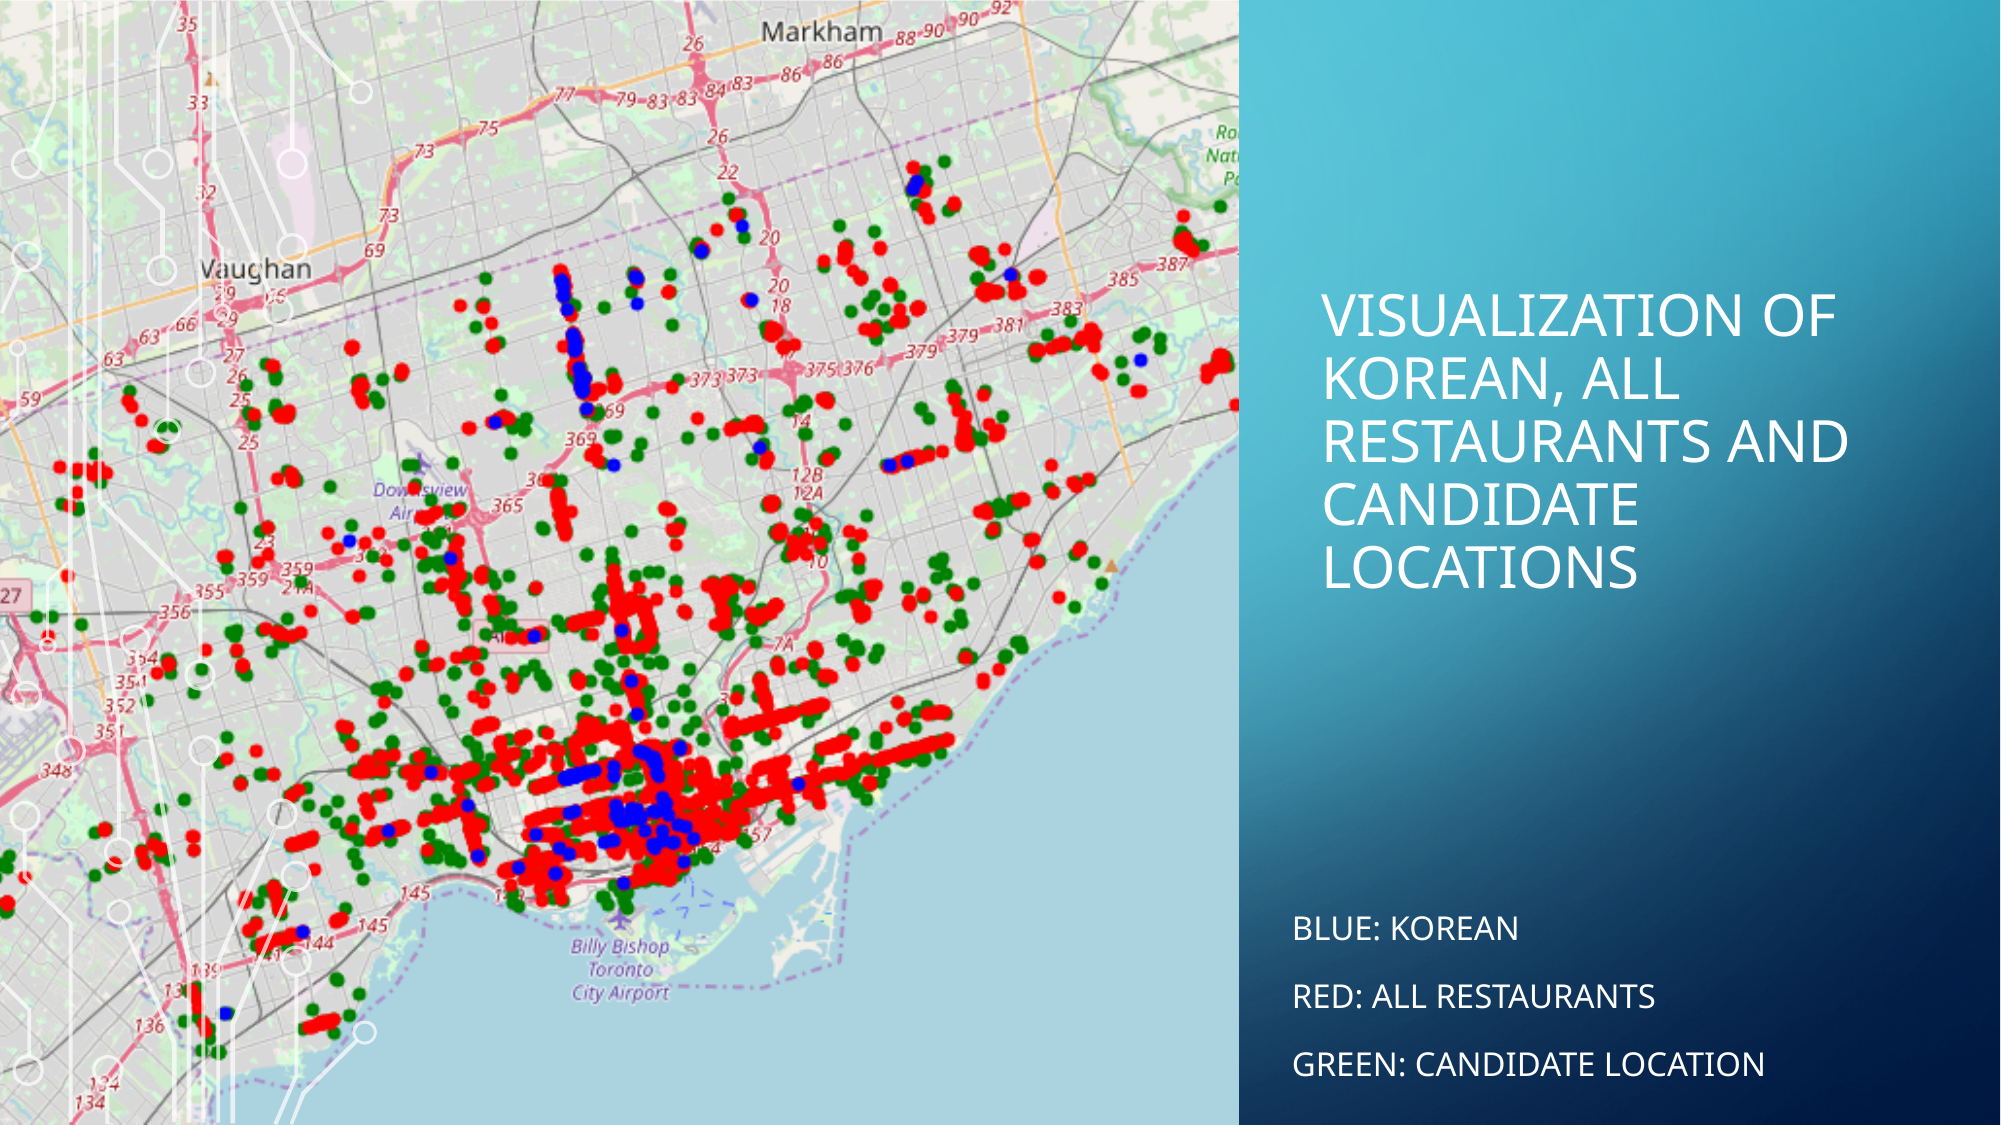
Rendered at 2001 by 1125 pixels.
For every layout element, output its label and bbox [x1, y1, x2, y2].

text_box [1240, 0, 2000, 1125]
text_box [0, 0, 379, 1125]
list [379, 0, 1240, 1125]
